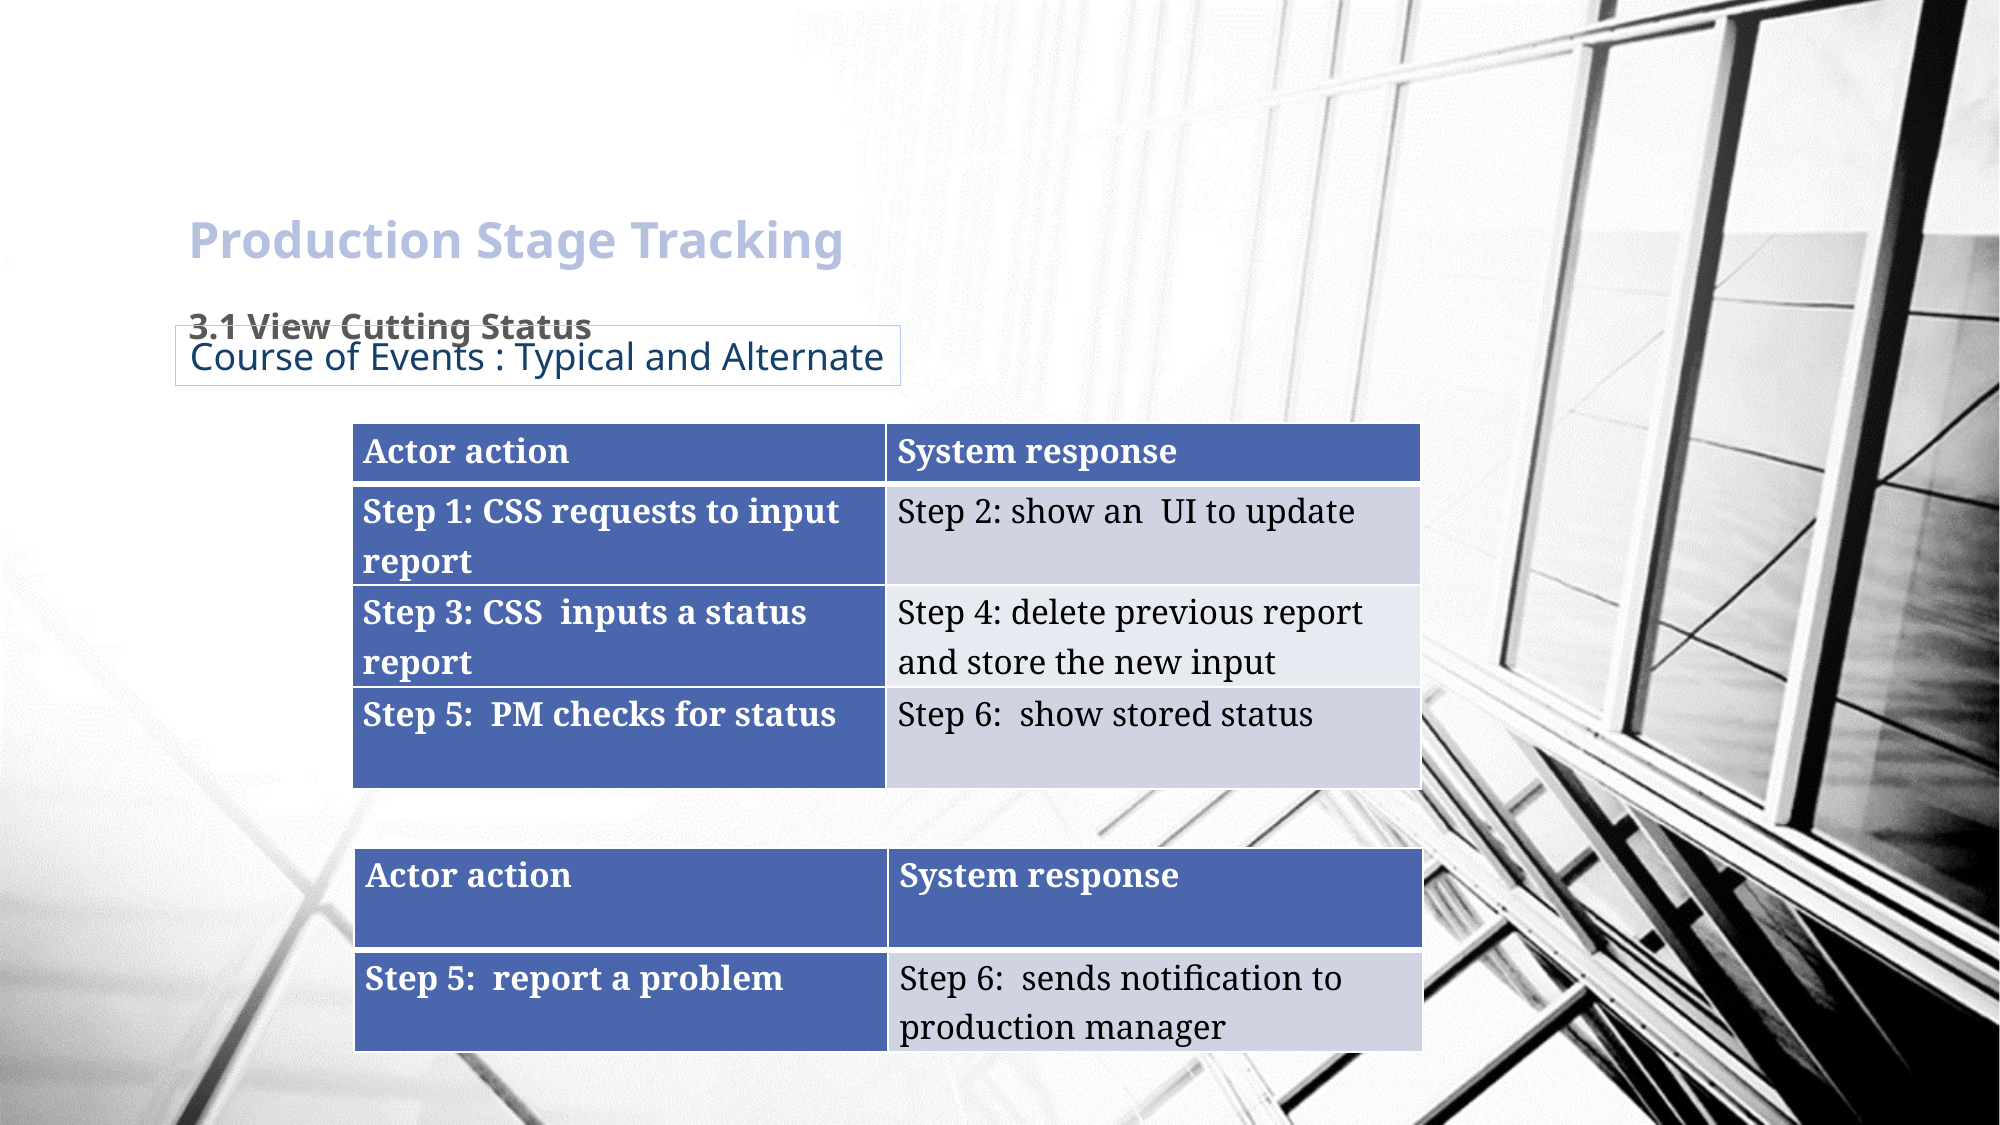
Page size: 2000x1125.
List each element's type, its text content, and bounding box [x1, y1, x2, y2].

table_cell Step 4: delete previous report and store the new input [887, 586, 1420, 686]
picture [0, 0, 2000, 1125]
text_box [196, 387, 1622, 1075]
table_header System response [889, 849, 1422, 947]
table_header Actor action [353, 424, 885, 481]
text_box [199, 324, 1625, 1013]
table_cell Step 6: sends notification to production manager [889, 953, 1422, 1051]
text_box Course of Events : Typical and Alternate [175, 325, 901, 386]
table_cell Step 5: report a problem [355, 953, 887, 1051]
text_box Production Stage Tracking 3.1 View Cutting Status [173, 212, 1599, 324]
table_cell Step 5: PM checks for status [353, 688, 885, 788]
text_box [159, 262, 1585, 950]
table_header Actor action [355, 849, 887, 947]
table_header System response [887, 424, 1420, 481]
table_cell Step 1: CSS requests to input report [353, 487, 885, 584]
table_cell Step 6: show stored status [887, 688, 1420, 788]
table_cell Step 3: CSS inputs a status report [353, 586, 885, 686]
table_cell Step 2: show an UI to update [887, 487, 1420, 584]
